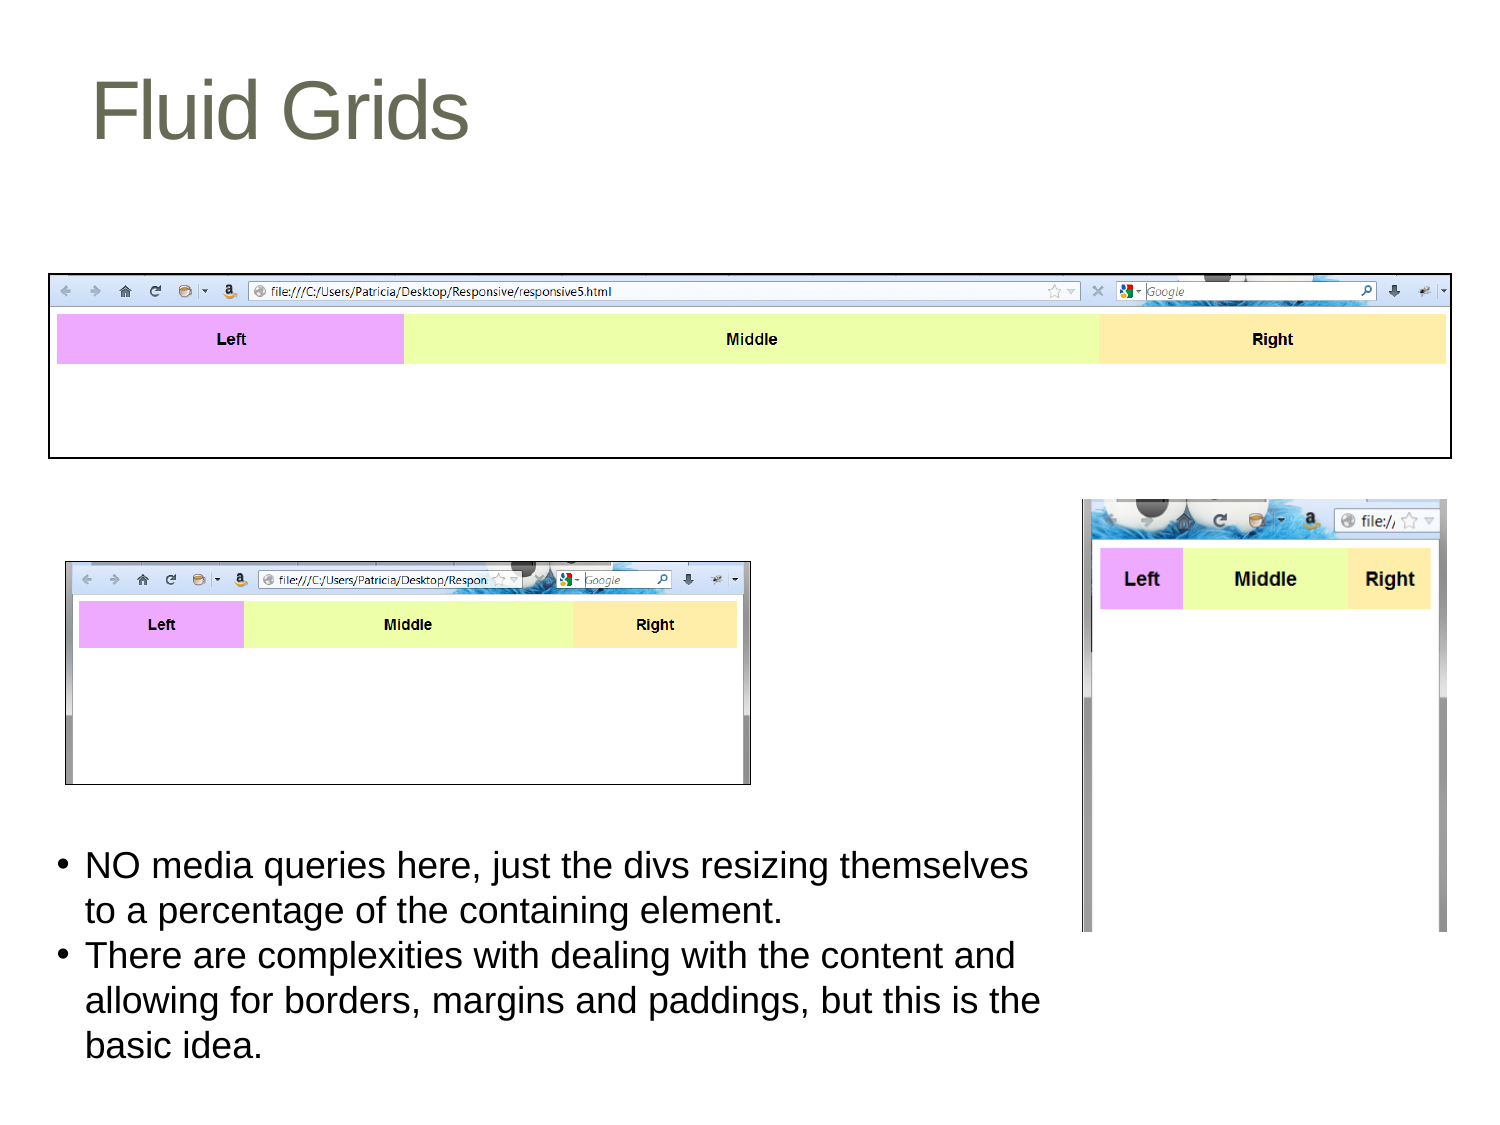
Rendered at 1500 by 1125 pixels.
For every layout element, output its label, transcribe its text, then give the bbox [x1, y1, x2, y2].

text_box NO media queries here, just the divs resizing themselves to a percentage of the containing element. There are complexities with dealing with the content and allowing for borders, margins and paddings, but this is the basic idea. [41, 833, 1076, 1119]
picture [49, 274, 1451, 458]
title Fluid Grids [75, 24, 1425, 188]
picture [1082, 499, 1447, 932]
picture [66, 562, 751, 784]
